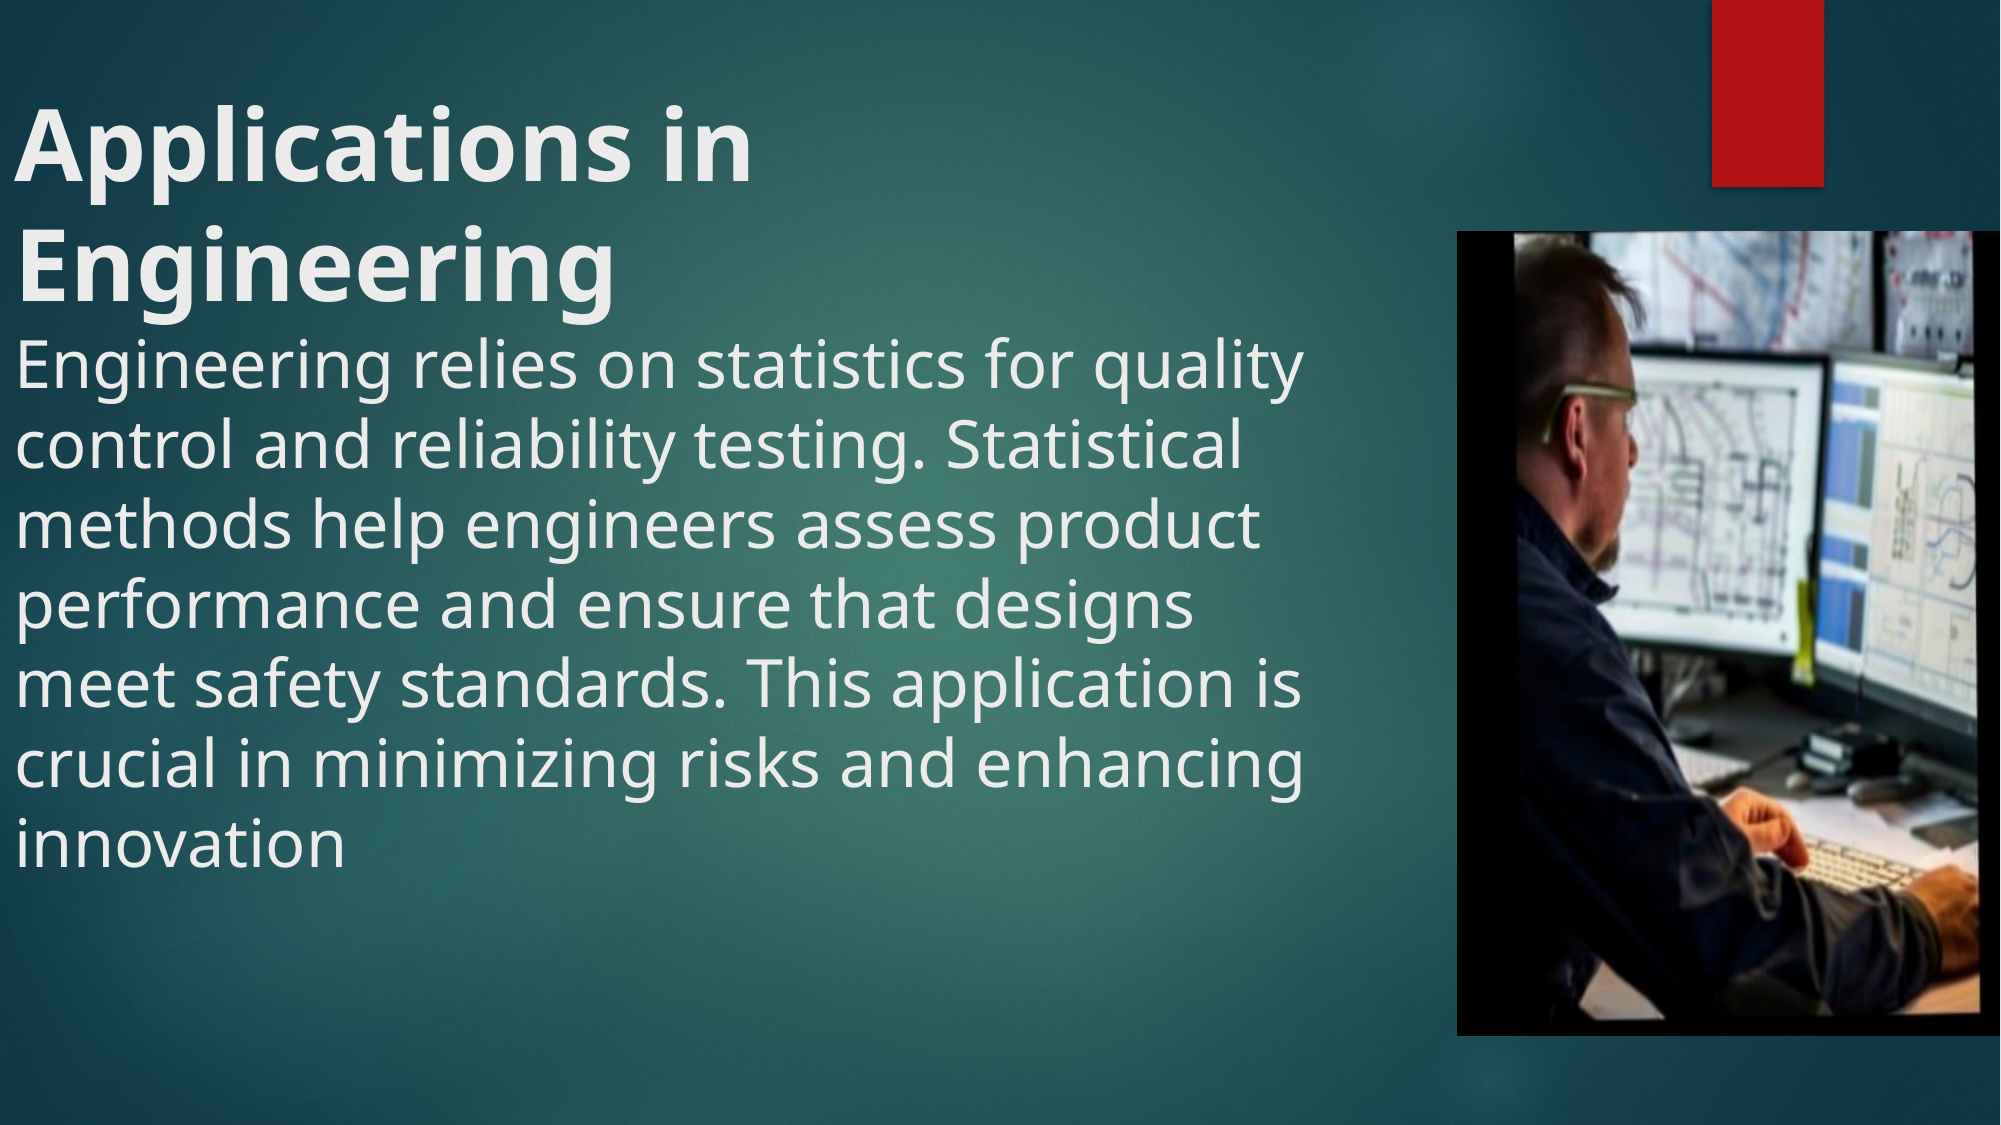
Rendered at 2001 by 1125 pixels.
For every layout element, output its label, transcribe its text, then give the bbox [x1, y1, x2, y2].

picture [0, 0, 2001, 1125]
title Applications in Engineering Engineering relies on statistics for quality control and reliability testing. Statistical methods help engineers assess product performance and ensure that designs meet safety standards. This application is crucial in minimizing risks and enhancing innovation [0, 74, 1543, 304]
